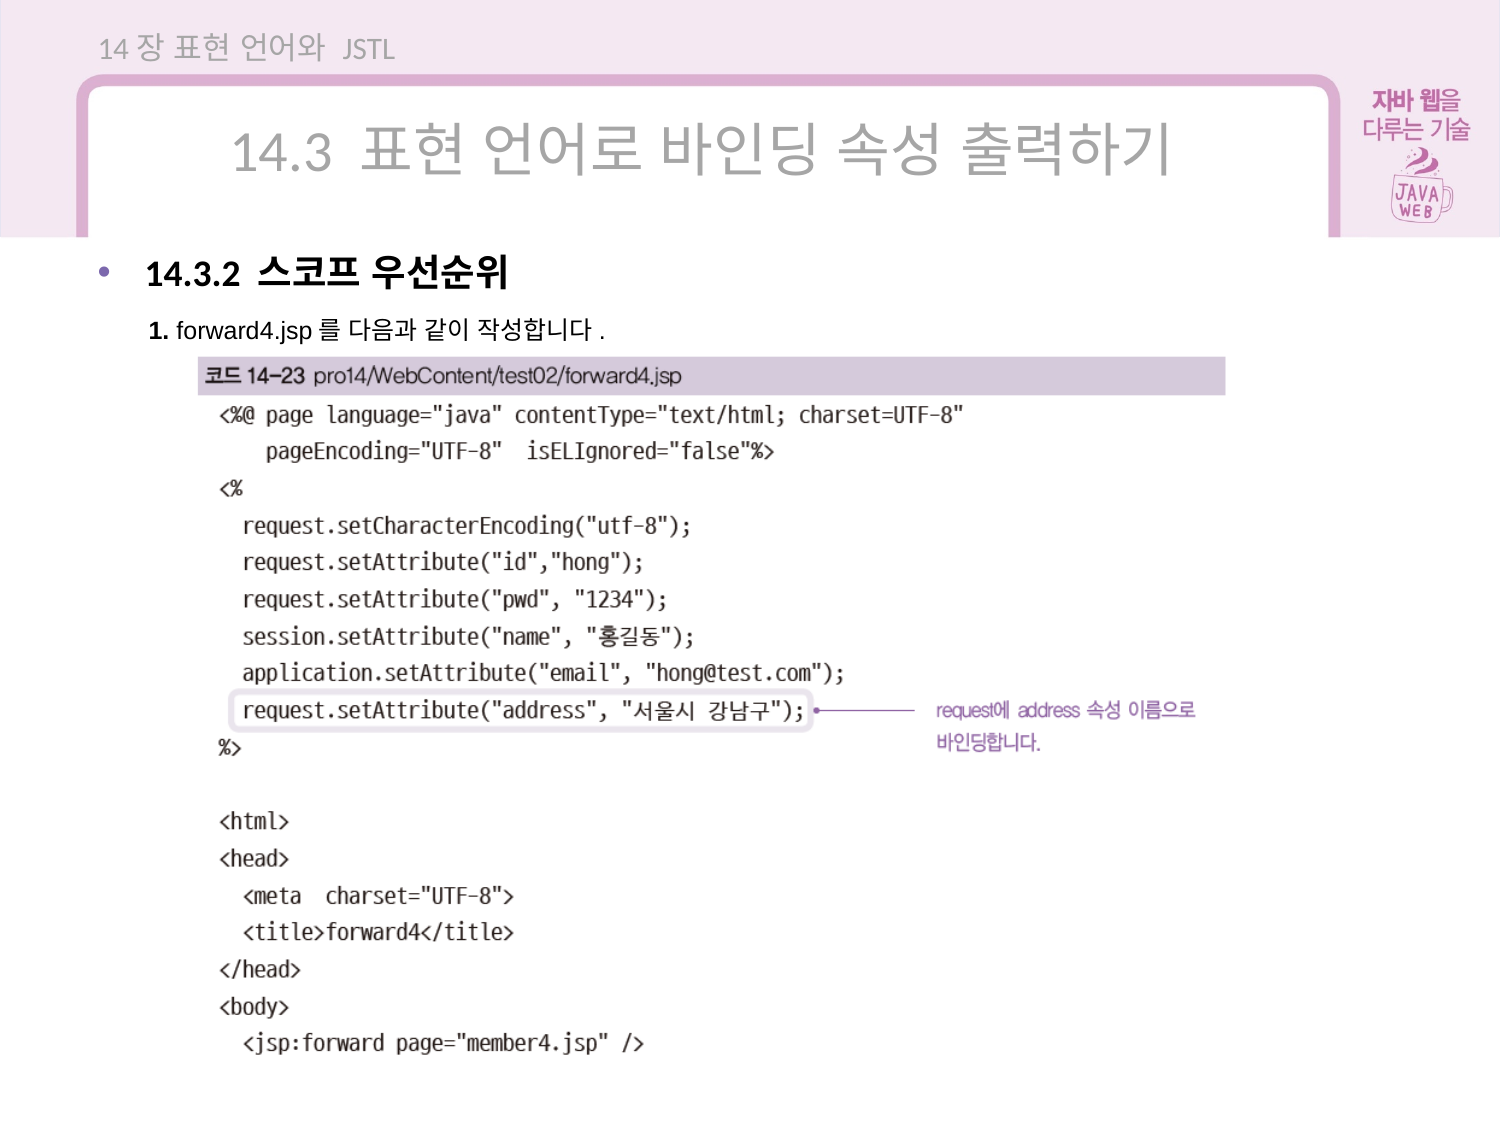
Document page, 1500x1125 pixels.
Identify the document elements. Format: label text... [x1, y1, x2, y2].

picture [0, 0, 1500, 1125]
text_box 14.3 표현 언어로 바인딩 속성 출력하기 [109, 105, 1294, 191]
text_box 1. forward4.jsp를 다음과 같이 작성합니다. [133, 307, 1228, 353]
text_box 14.3.2 스코프 우선순위 [82, 218, 1402, 302]
text_box 14장 표현 언어와 JSTL [82, 0, 1133, 74]
